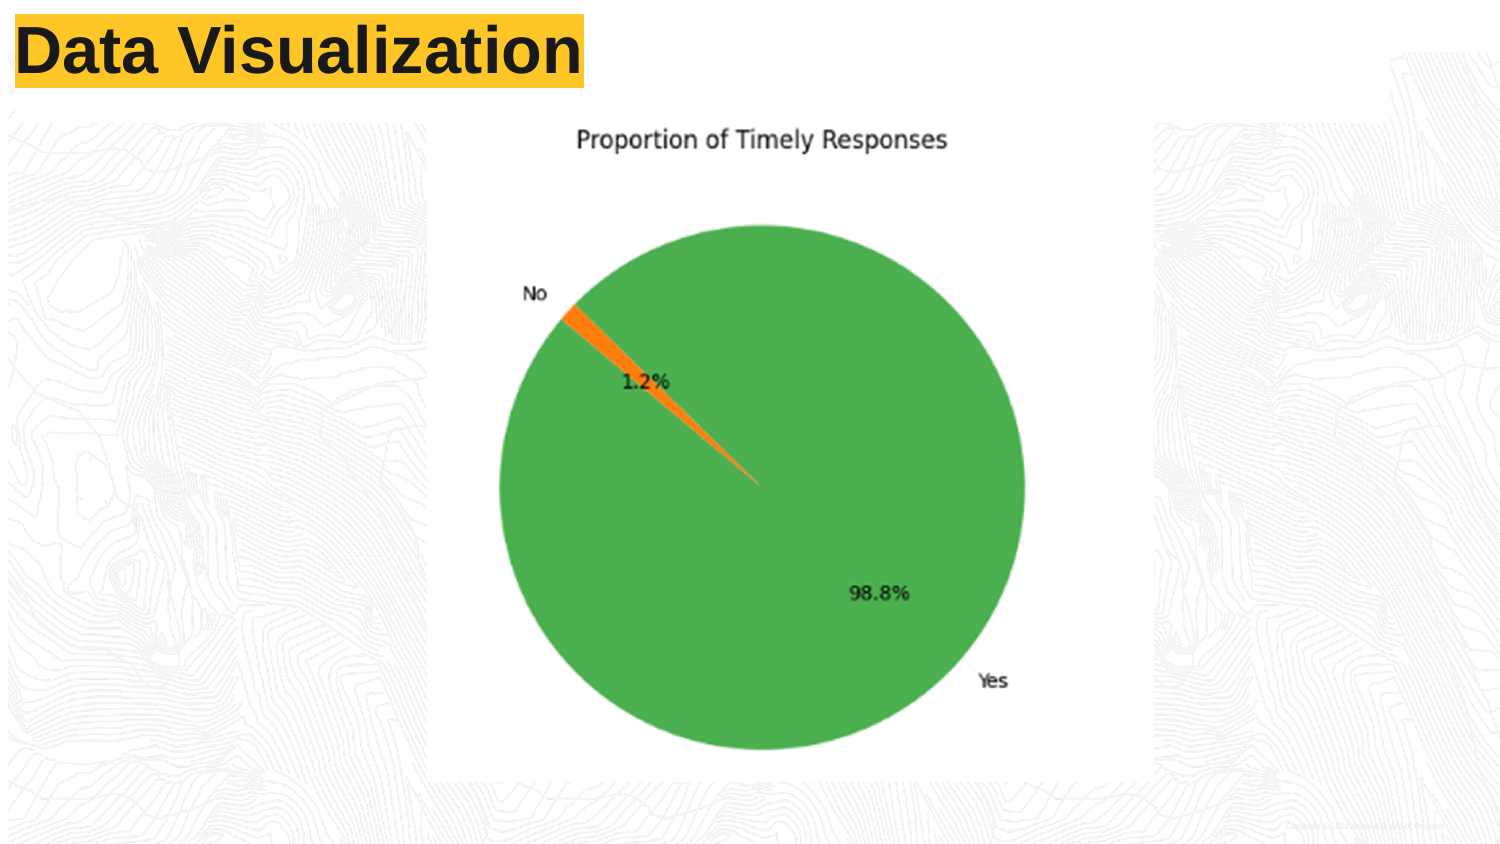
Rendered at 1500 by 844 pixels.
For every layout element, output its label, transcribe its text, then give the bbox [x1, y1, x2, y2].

title Data Visualization [14, 0, 1391, 50]
picture [7, 52, 1500, 844]
